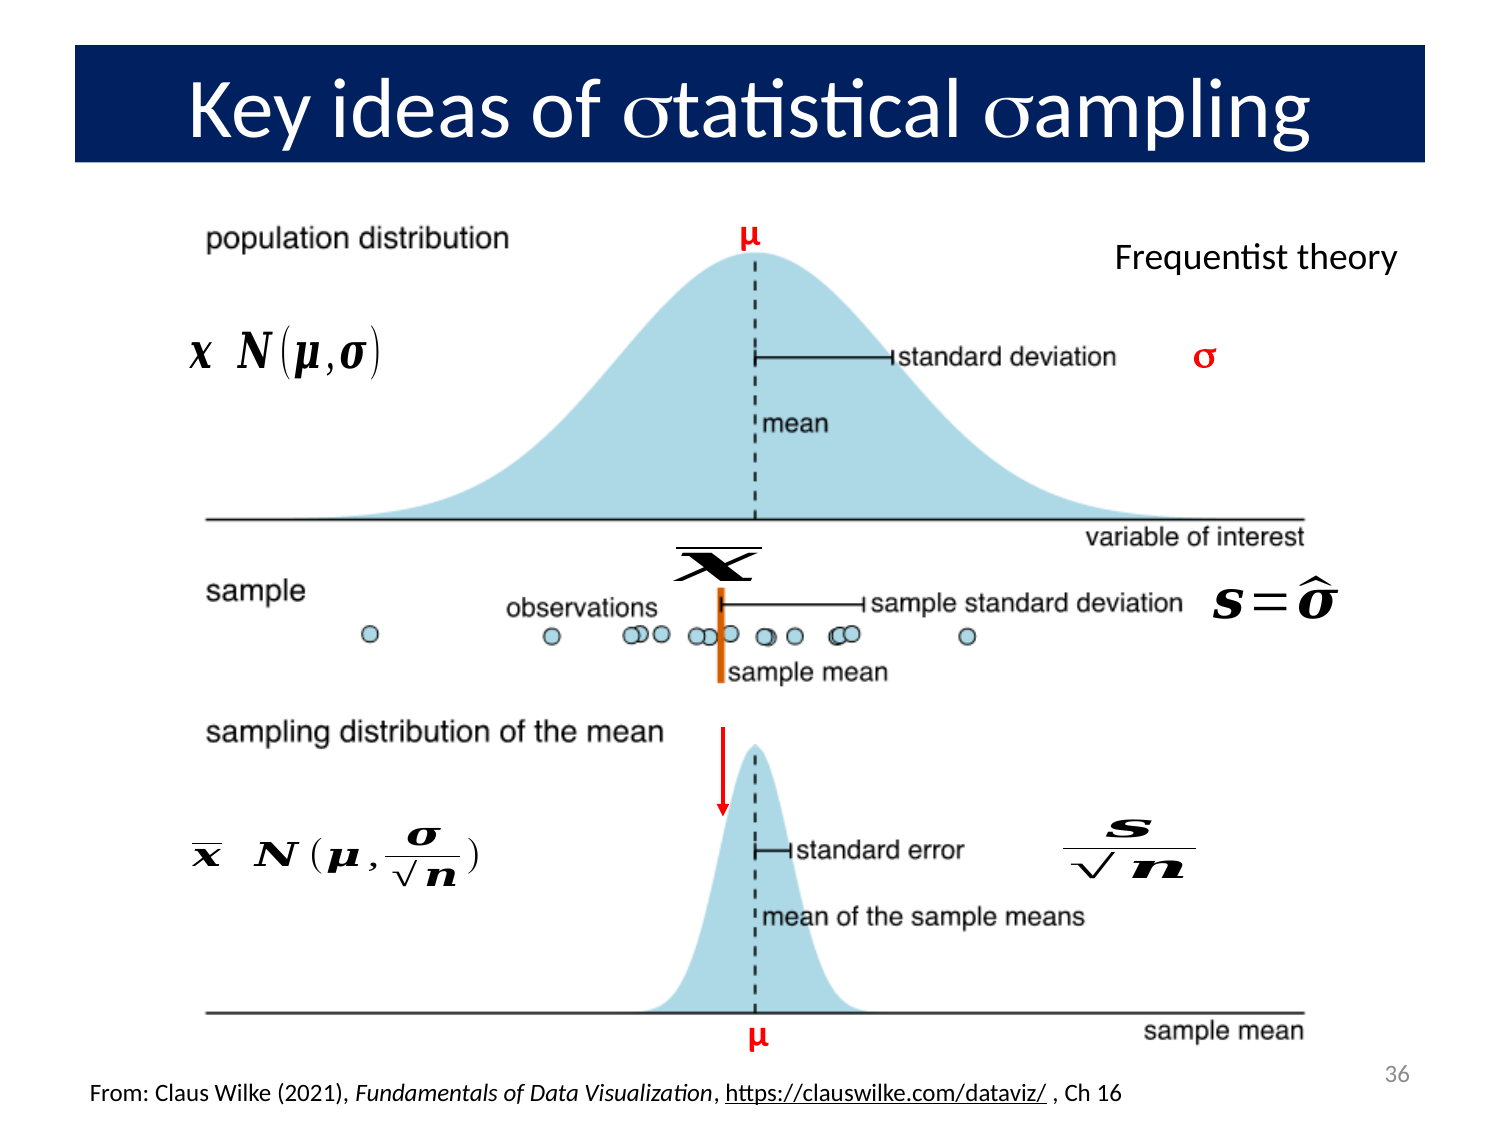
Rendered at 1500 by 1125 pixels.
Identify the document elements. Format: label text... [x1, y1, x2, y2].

title Key ideas of tatistical ampling [75, 45, 1425, 163]
slide_number 36 [1138, 1042, 1425, 1103]
text_box From: Claus Wilke (2021), Fundamentals of Data Visualization, https://clauswilke.com/dataviz/ , Ch 16 [74, 1068, 1138, 1114]
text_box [177, 200, 1342, 1063]
text_box Frequentist theory [1346, 224, 1425, 285]
